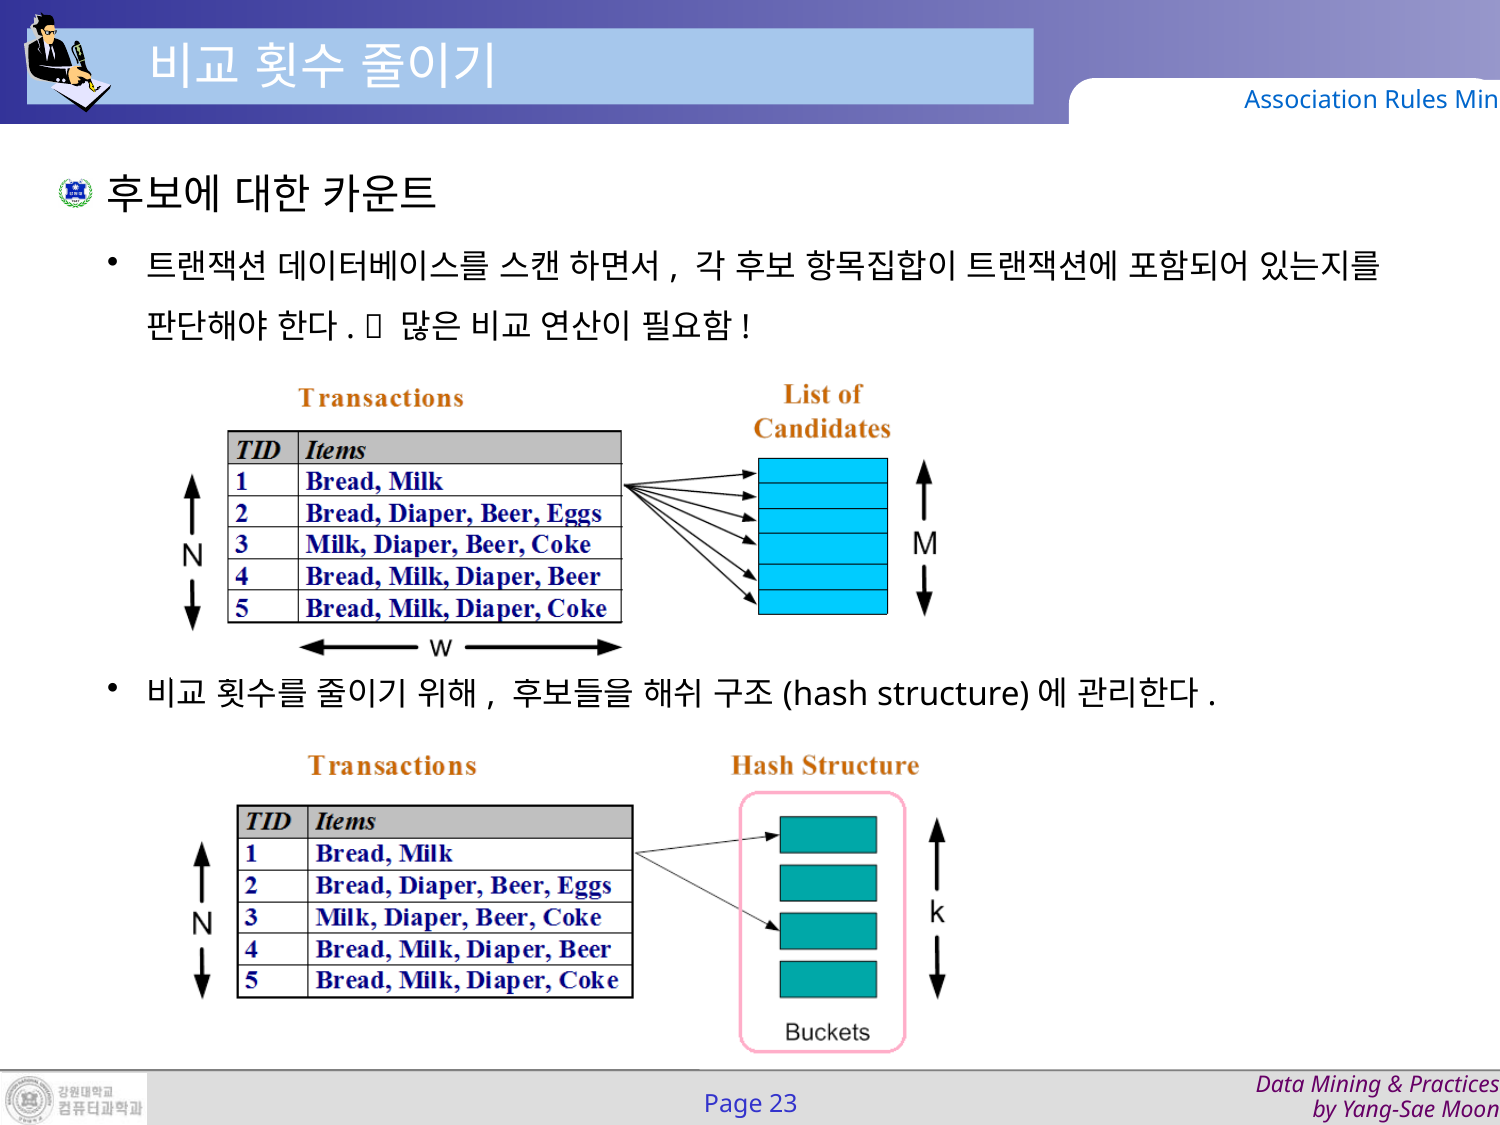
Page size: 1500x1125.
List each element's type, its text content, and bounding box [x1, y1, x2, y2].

text_box Association Rules Mining [1142, 78, 1500, 120]
picture [58, 178, 93, 208]
text_box 비교 횟수 줄이기 [133, 26, 1069, 102]
slide_number Page 23 [682, 1079, 819, 1124]
picture [170, 381, 951, 680]
text_box 후보에 대한 카운트 트랜잭션 데이터베이스를 스캔 하면서, 각 후보 항목집합이 트랜잭션에 포함되어 있는지를 판단해야 한다.  많은 비교 연산이 필요함! 비교 횟수를 줄이기 위해, 후보들을 해쉬 구조(hash structure)에 관리한다. [53, 137, 1459, 718]
picture [182, 734, 959, 1067]
picture [2, 1073, 147, 1125]
